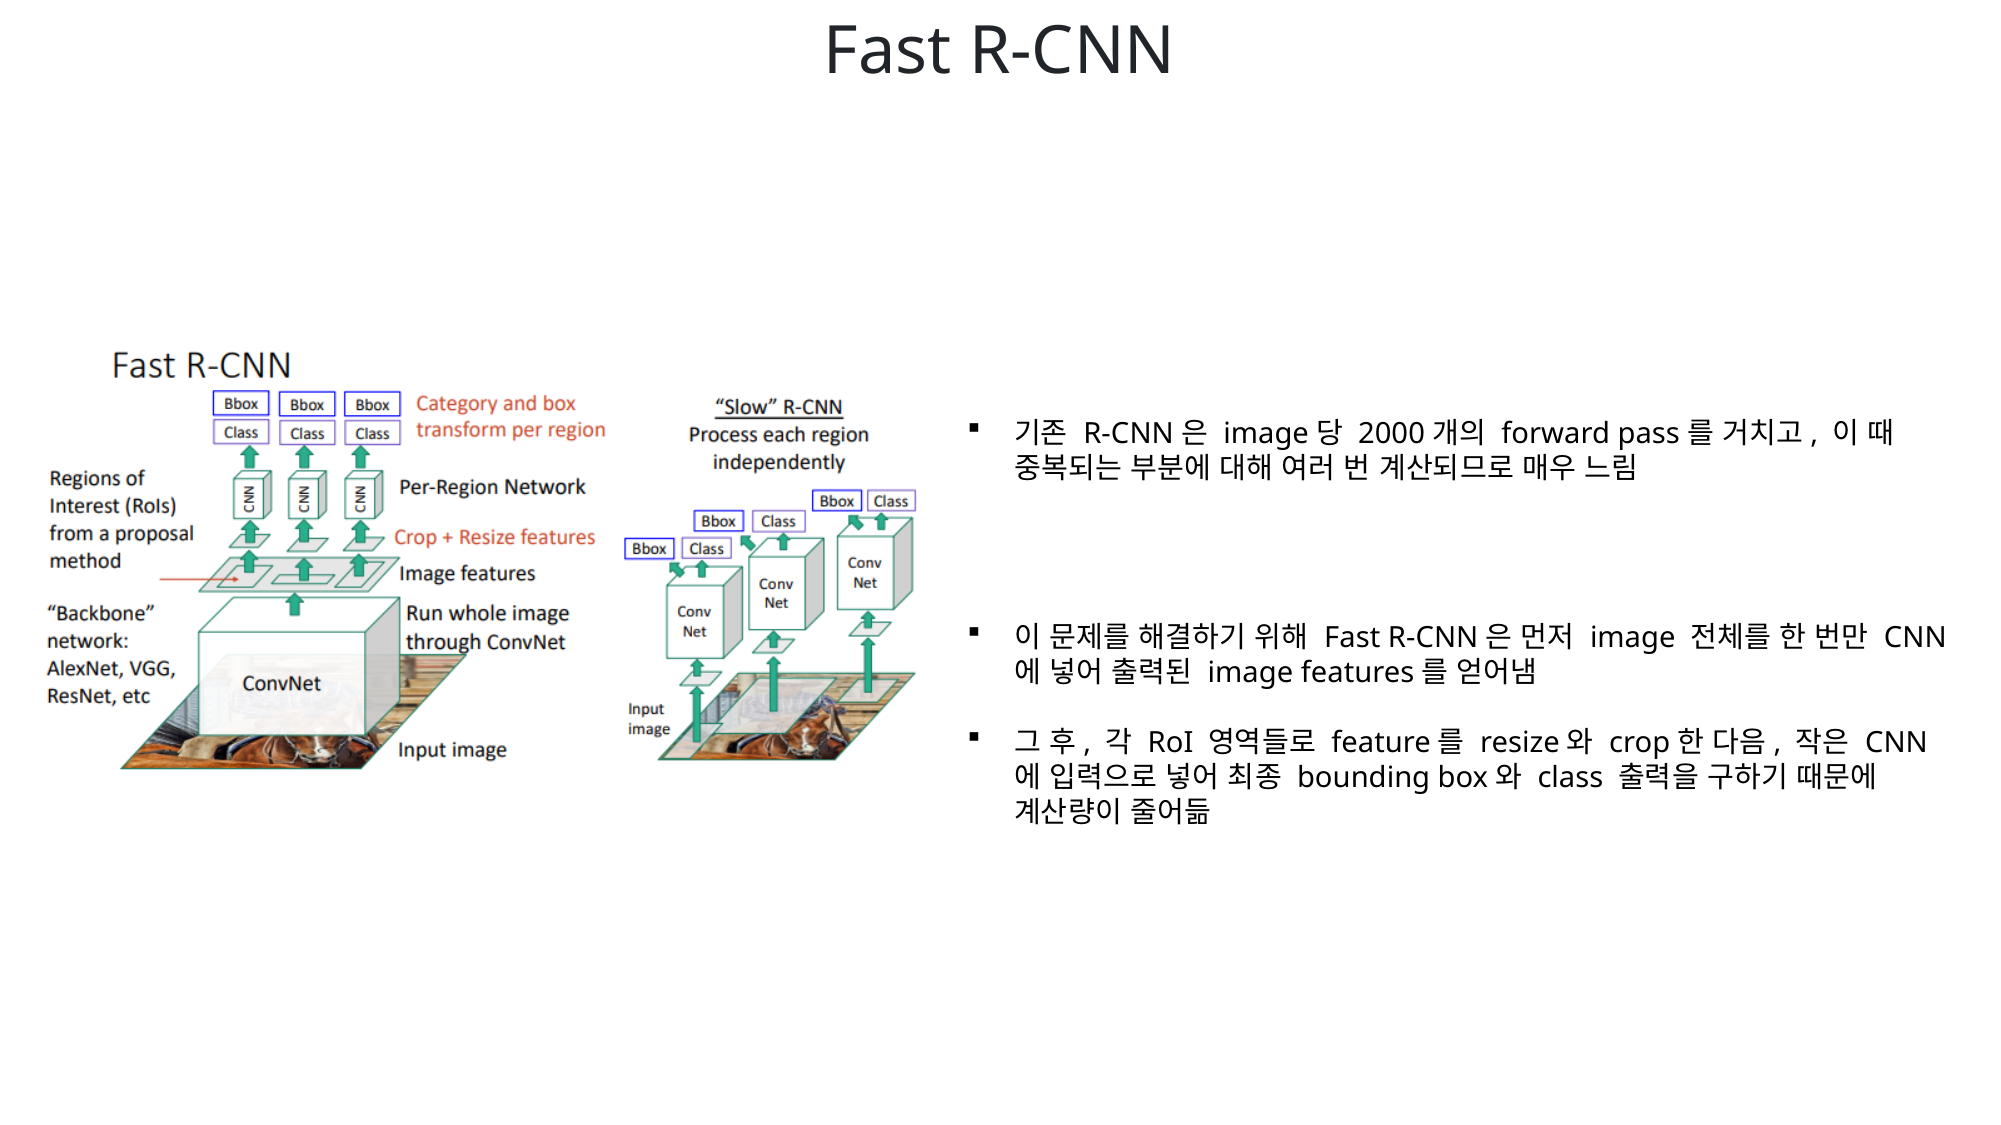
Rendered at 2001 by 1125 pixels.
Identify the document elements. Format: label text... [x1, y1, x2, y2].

picture [44, 319, 936, 773]
text_box 기존 R-CNN은 image당 2000개의 forward pass를 거치고, 이 때 중복되는 부분에 대해 여러 번 계산되므로 매우 느림 [952, 407, 1971, 492]
text_box 이 문제를 해결하기 위해 Fast R-CNN은 먼저 image 전체를 한 번만 CNN에 넣어 출력된 image features를 얻어냄 그 후, 각 RoI 영역들로 feature를 resize와 crop한 다음, 작은 CNN에 입력으로 넣어 최종 bounding box와 class 출력을 구하기 때문에 계산량이 줄어듦 [952, 610, 1971, 836]
text_box Fast R-CNN [197, 0, 1803, 95]
